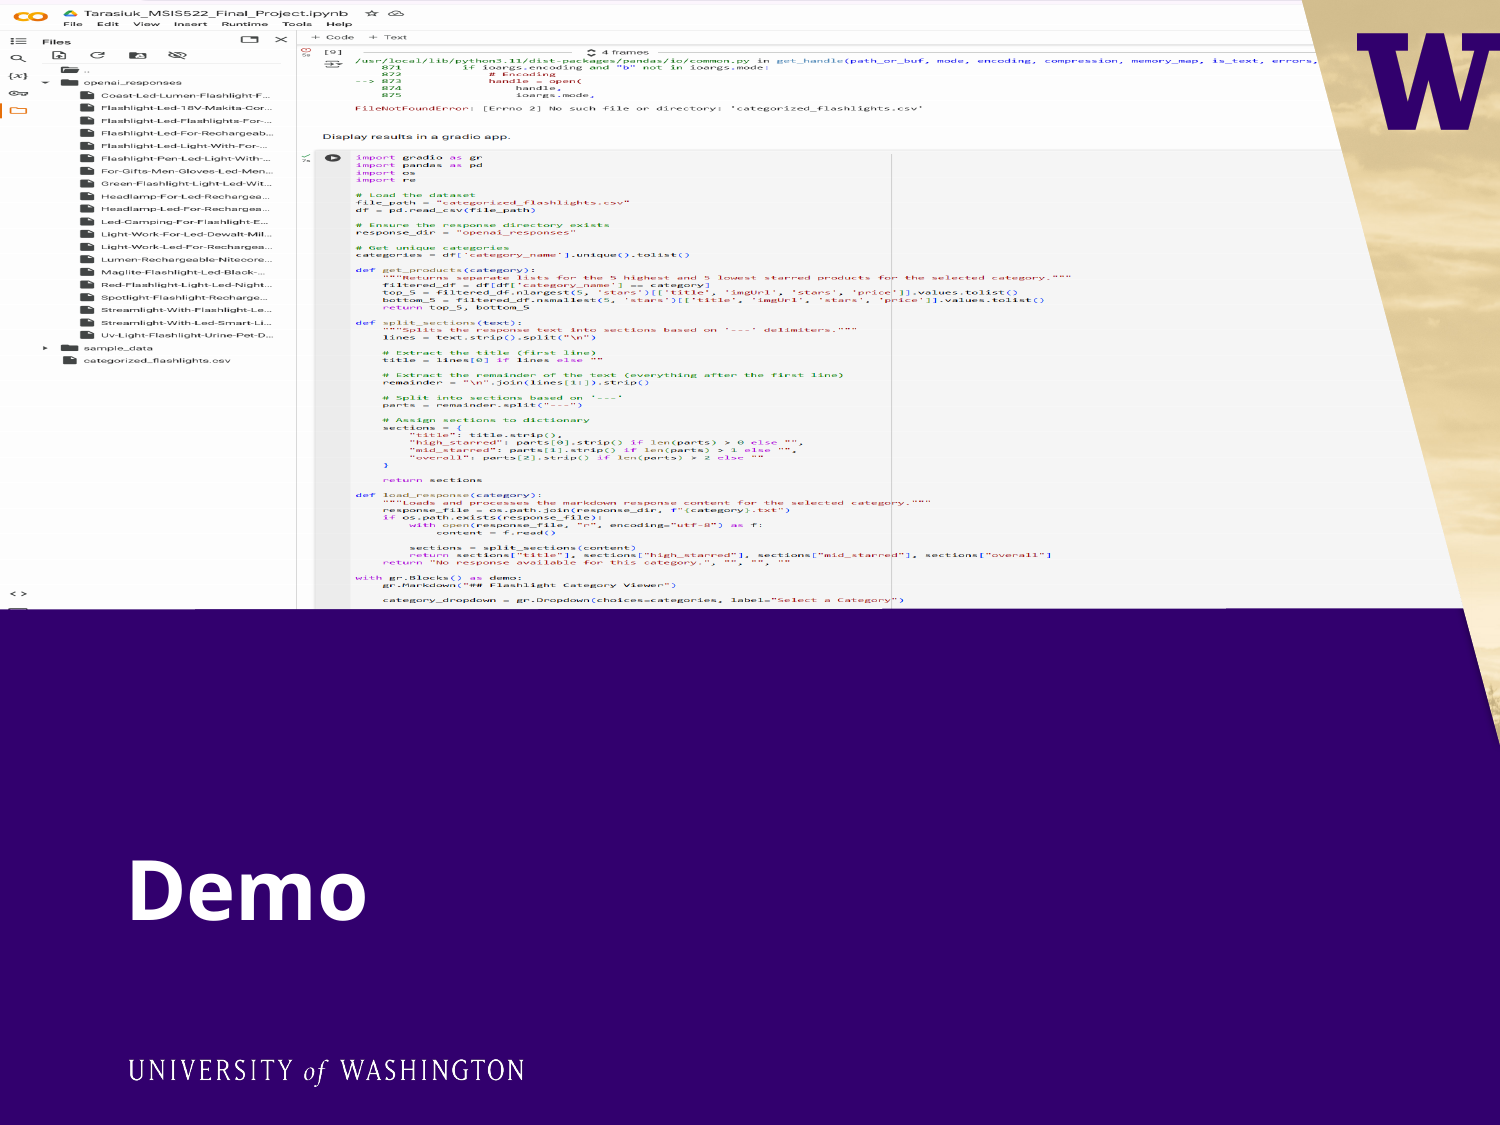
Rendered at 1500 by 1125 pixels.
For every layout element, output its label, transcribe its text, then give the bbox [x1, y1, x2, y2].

picture [0, 0, 1500, 746]
picture [128, 1059, 524, 1087]
title Demo [110, 720, 1421, 945]
